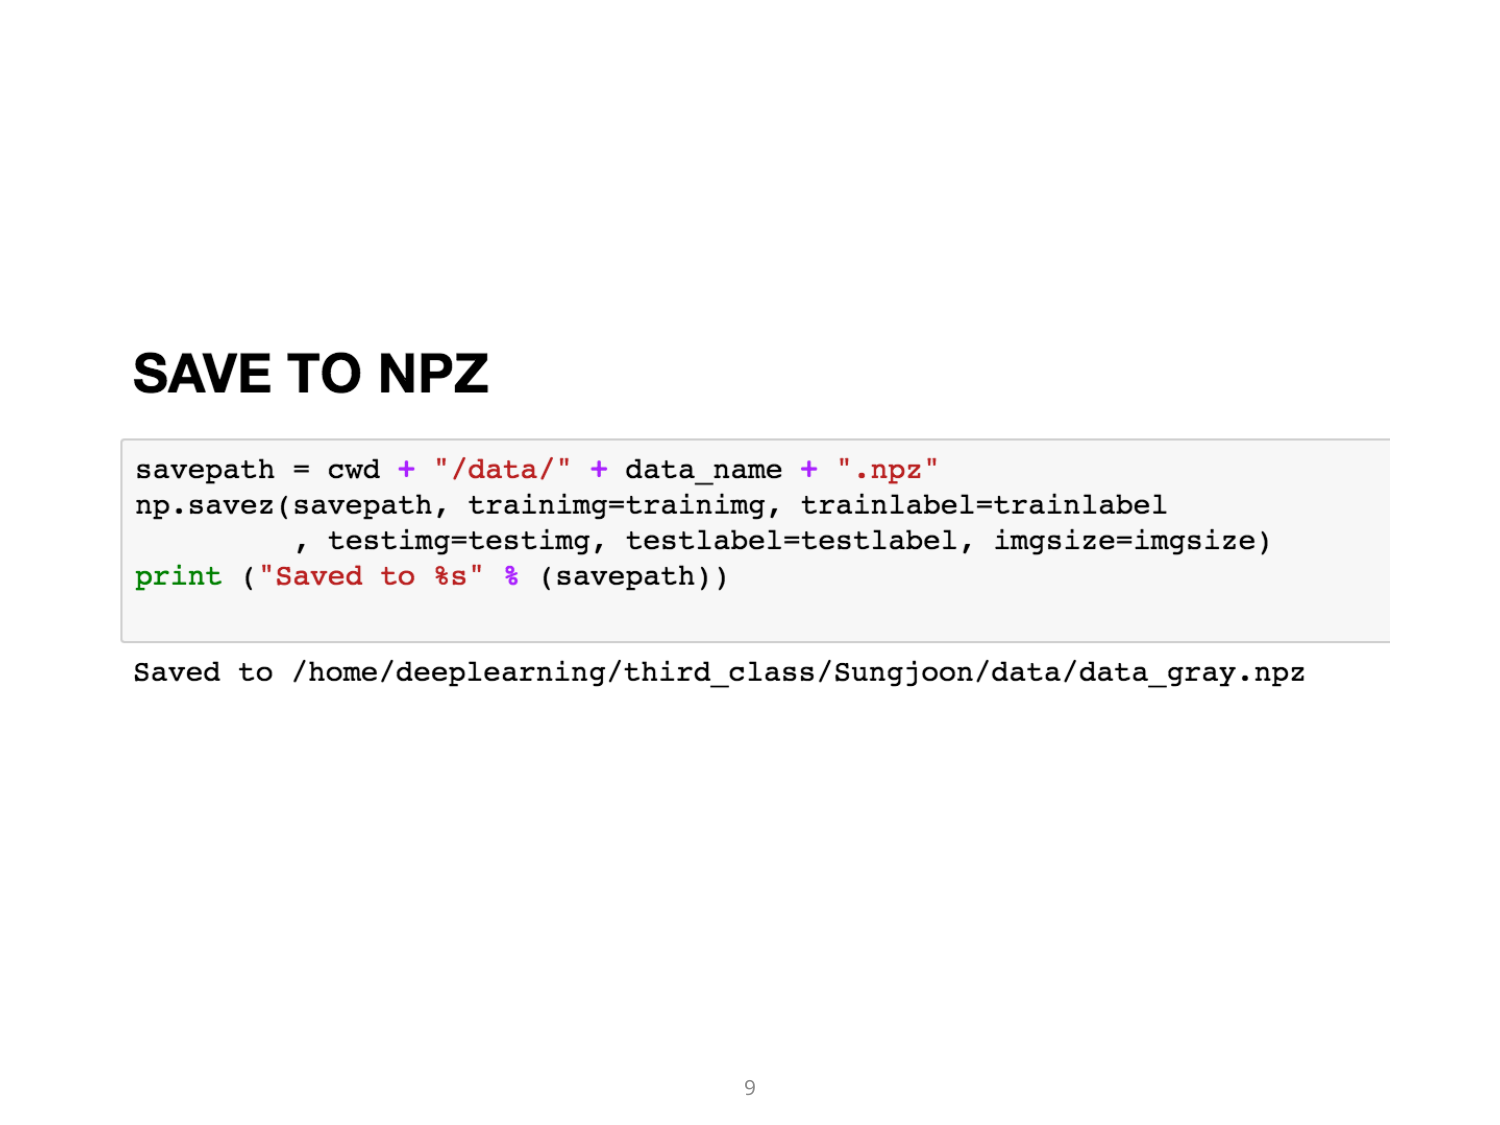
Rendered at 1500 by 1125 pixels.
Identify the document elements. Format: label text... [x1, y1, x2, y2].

slide_number 9 [575, 1058, 925, 1119]
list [110, 334, 1390, 756]
